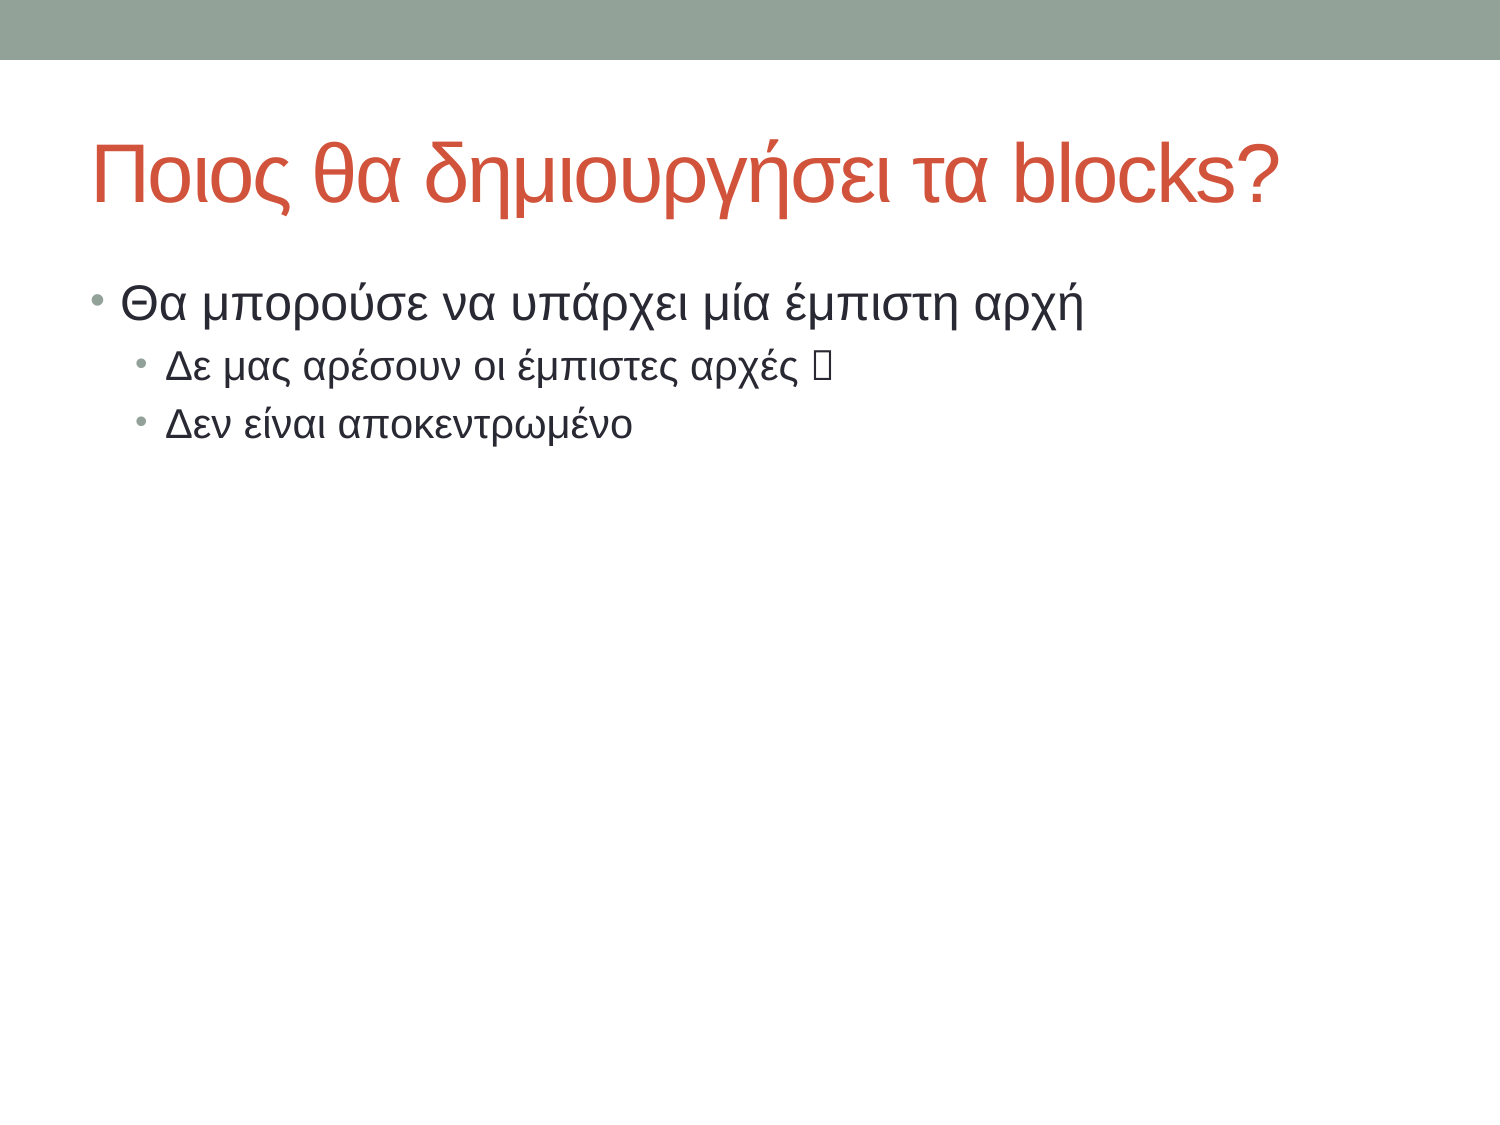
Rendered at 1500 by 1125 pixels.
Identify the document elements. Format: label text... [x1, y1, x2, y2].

title Ποιος θα δημιουργήσει τα blocks? [75, 87, 1425, 250]
list Θα μπορούσε να υπάρχει μία έμπιστη αρχή Δε μας αρέσουν οι έμπιστες αρχές  Δεν είναι αποκεντρωμένο [75, 262, 1425, 1063]
